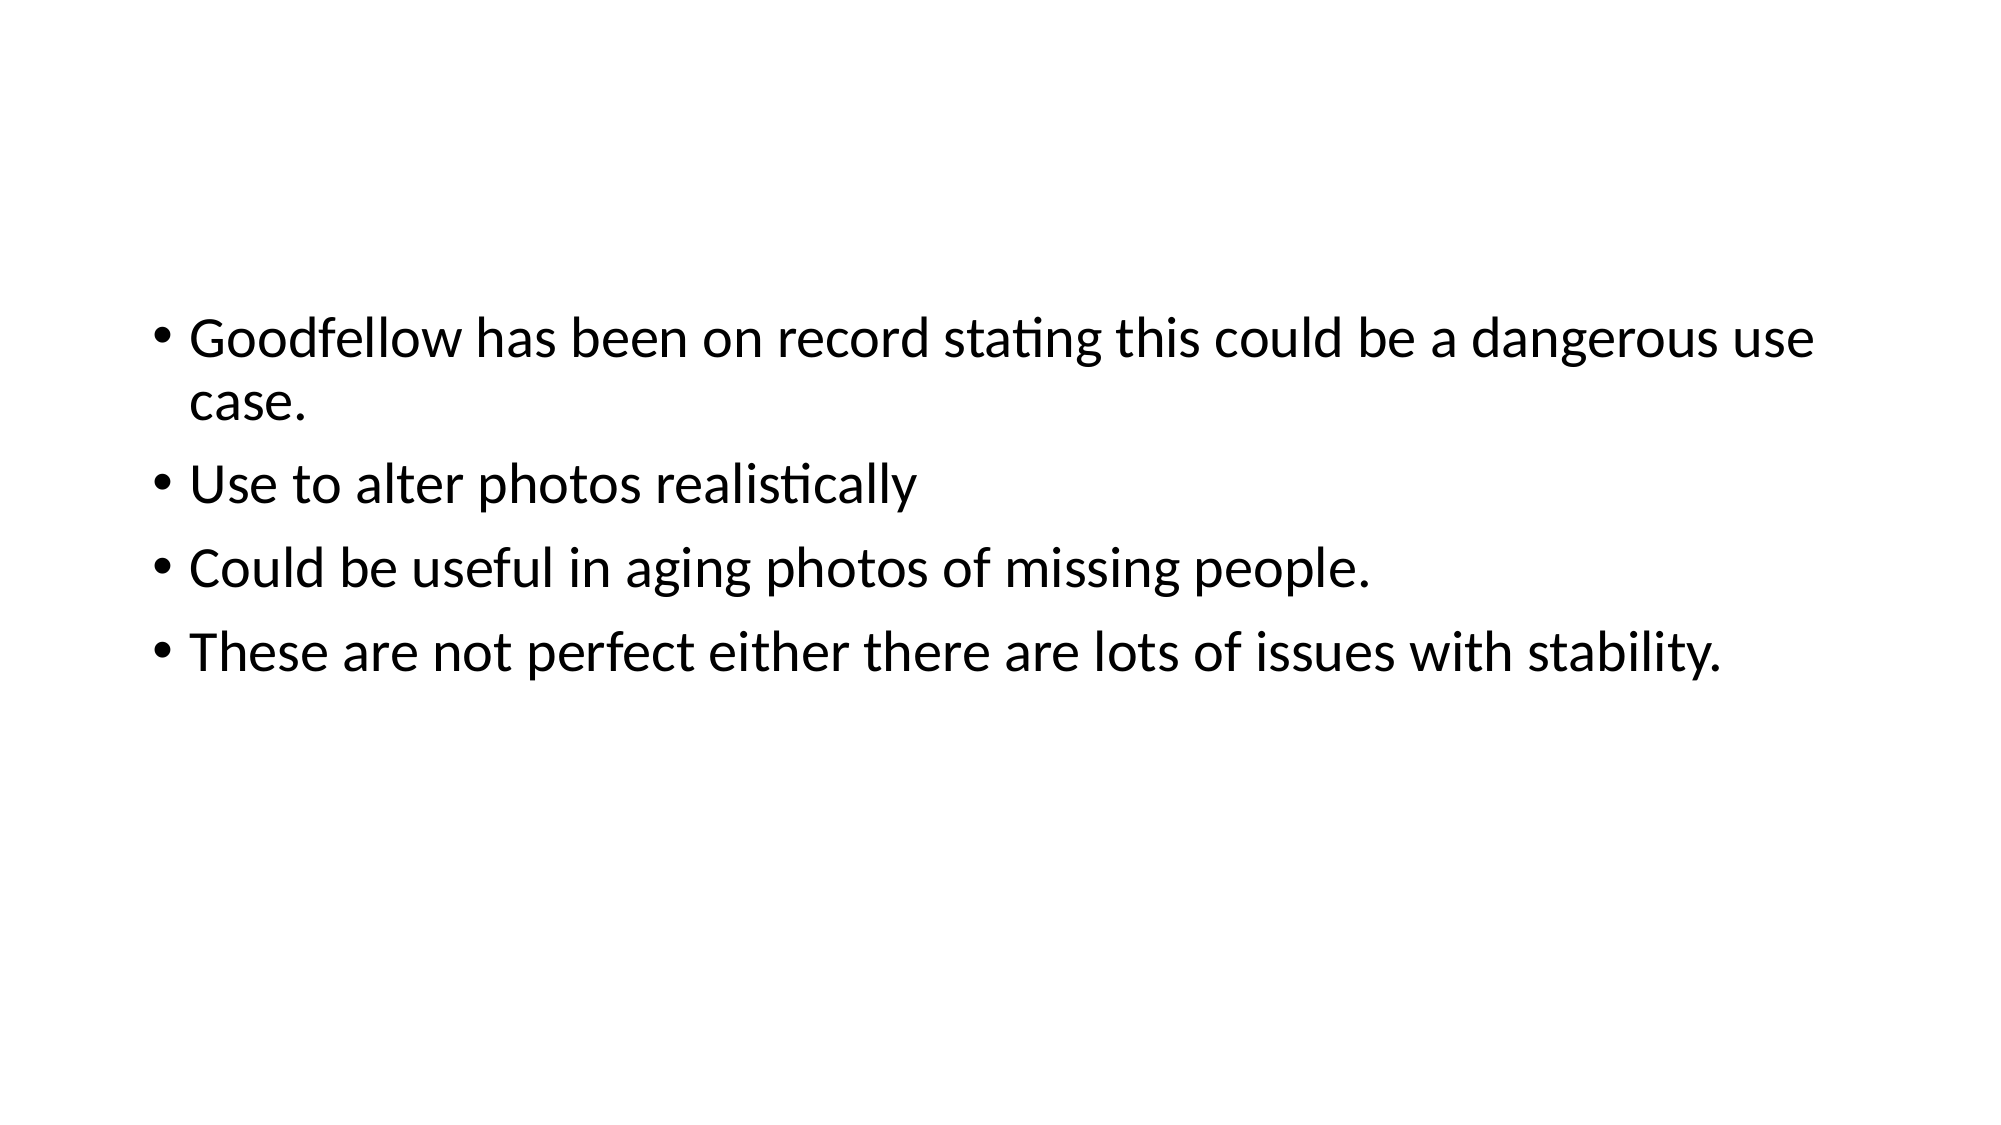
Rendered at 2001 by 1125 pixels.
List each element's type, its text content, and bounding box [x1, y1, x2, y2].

list Goodfellow has been on record stating this could be a dangerous use case. Use to alter photos realistically Could be useful in aging photos of missing people. These are not perfect either there are lots of issues with stability. [137, 299, 1863, 1014]
